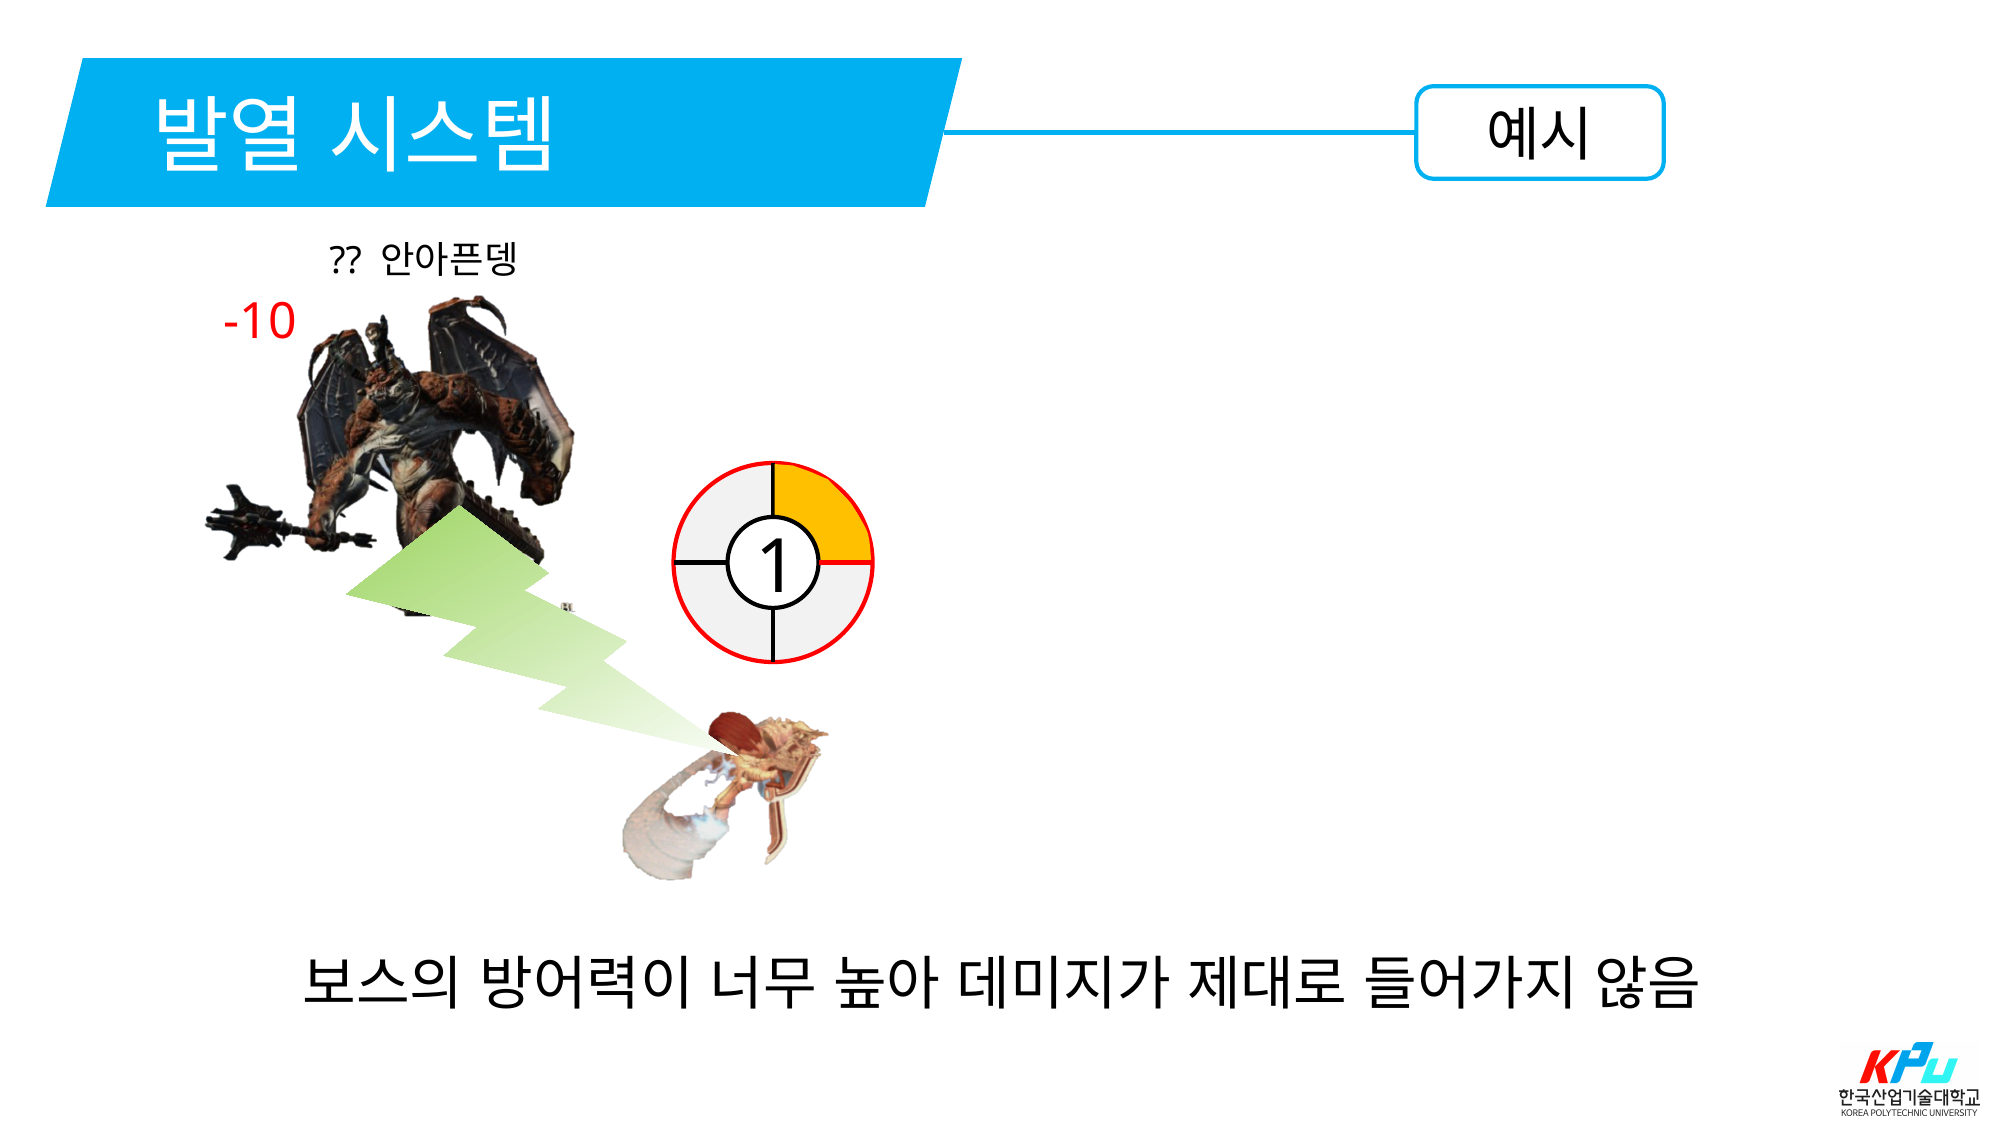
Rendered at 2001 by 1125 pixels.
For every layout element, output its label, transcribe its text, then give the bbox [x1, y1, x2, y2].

text_box 1 [774, 515, 820, 609]
text_box ?? 안아픈뎅 [314, 229, 545, 281]
text_box 예시 [1415, 85, 1665, 180]
picture [614, 651, 944, 893]
text_box [775, 539, 874, 651]
text_box 1 [726, 515, 772, 609]
text_box [672, 461, 794, 651]
text_box [434, 617, 629, 728]
picture [184, 281, 591, 617]
text_box 보스의 방어력이 너무 높아 데미지가 제대로 들어가지 않음 [288, 938, 1716, 1024]
text_box [774, 462, 873, 560]
text_box 발열 시스템 [44, 57, 964, 208]
picture [1910, 1051, 1920, 1058]
picture [1839, 1042, 1980, 1116]
